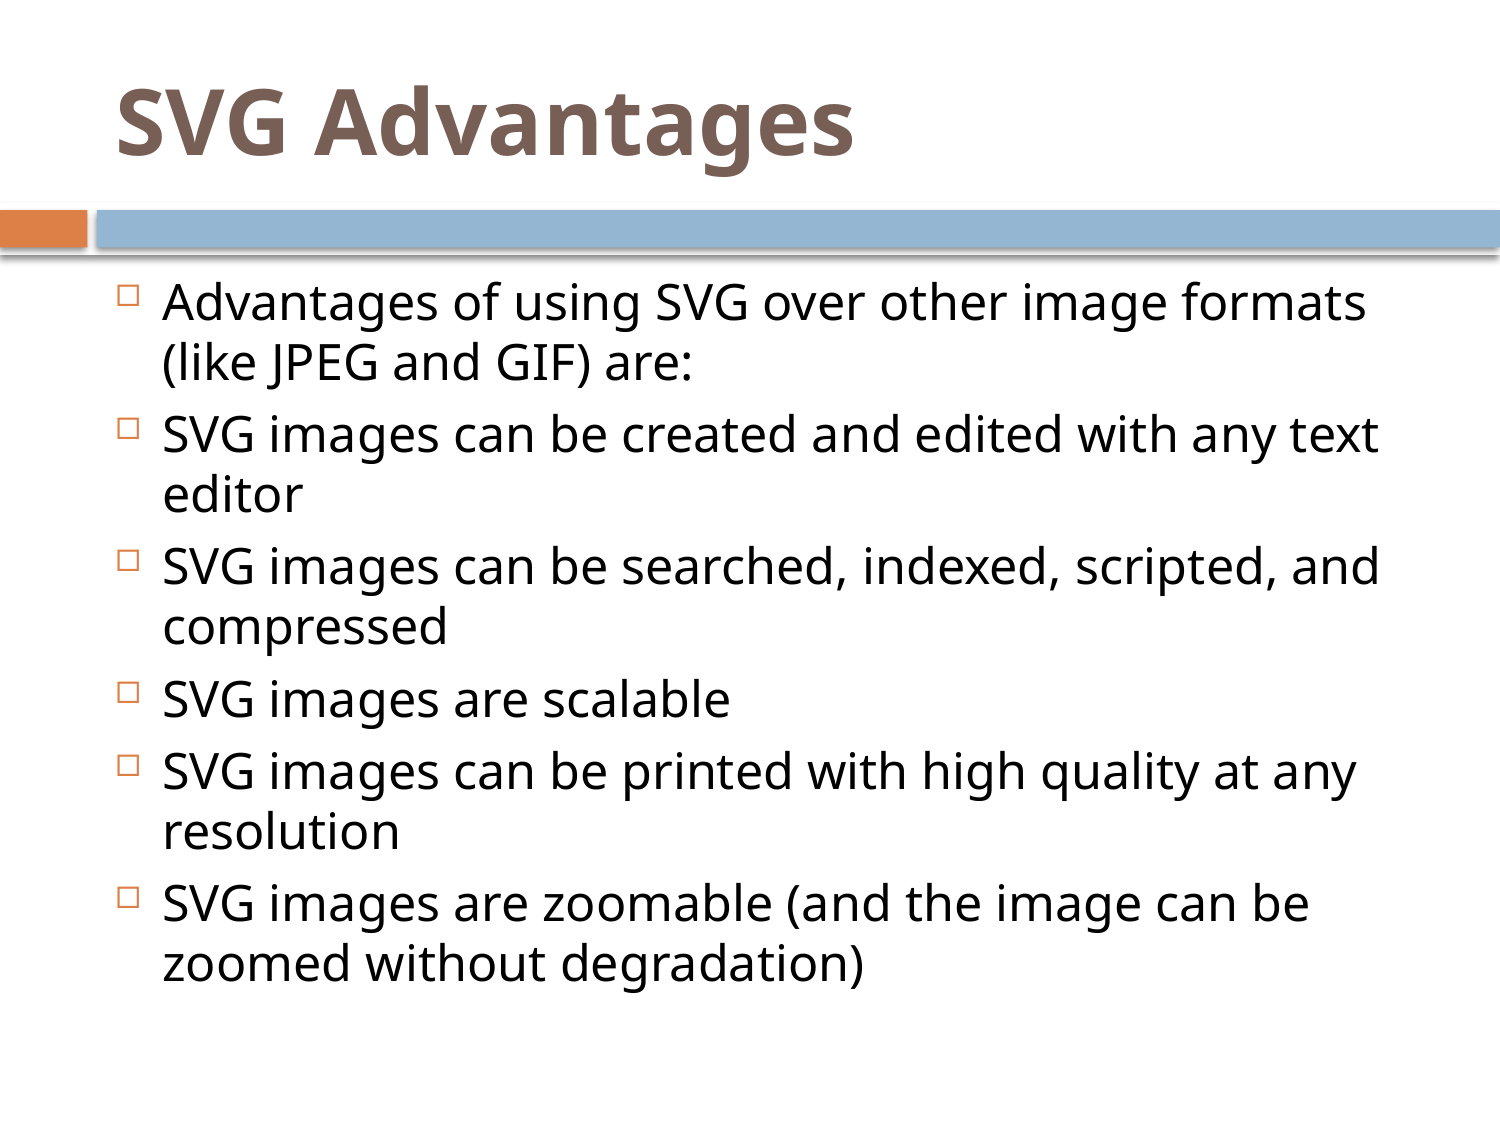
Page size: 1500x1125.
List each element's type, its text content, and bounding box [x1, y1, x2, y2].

list Advantages of using SVG over other image formats (like JPEG and GIF) are: SVG images can be created and edited with any text editor SVG images can be searched, indexed, scripted, and compressed SVG images are scalable SVG images can be printed with high quality at any resolution SVG images are zoomable (and the image can be zoomed without degradation) [100, 262, 1438, 1000]
title SVG Advantages [100, 37, 1438, 200]
